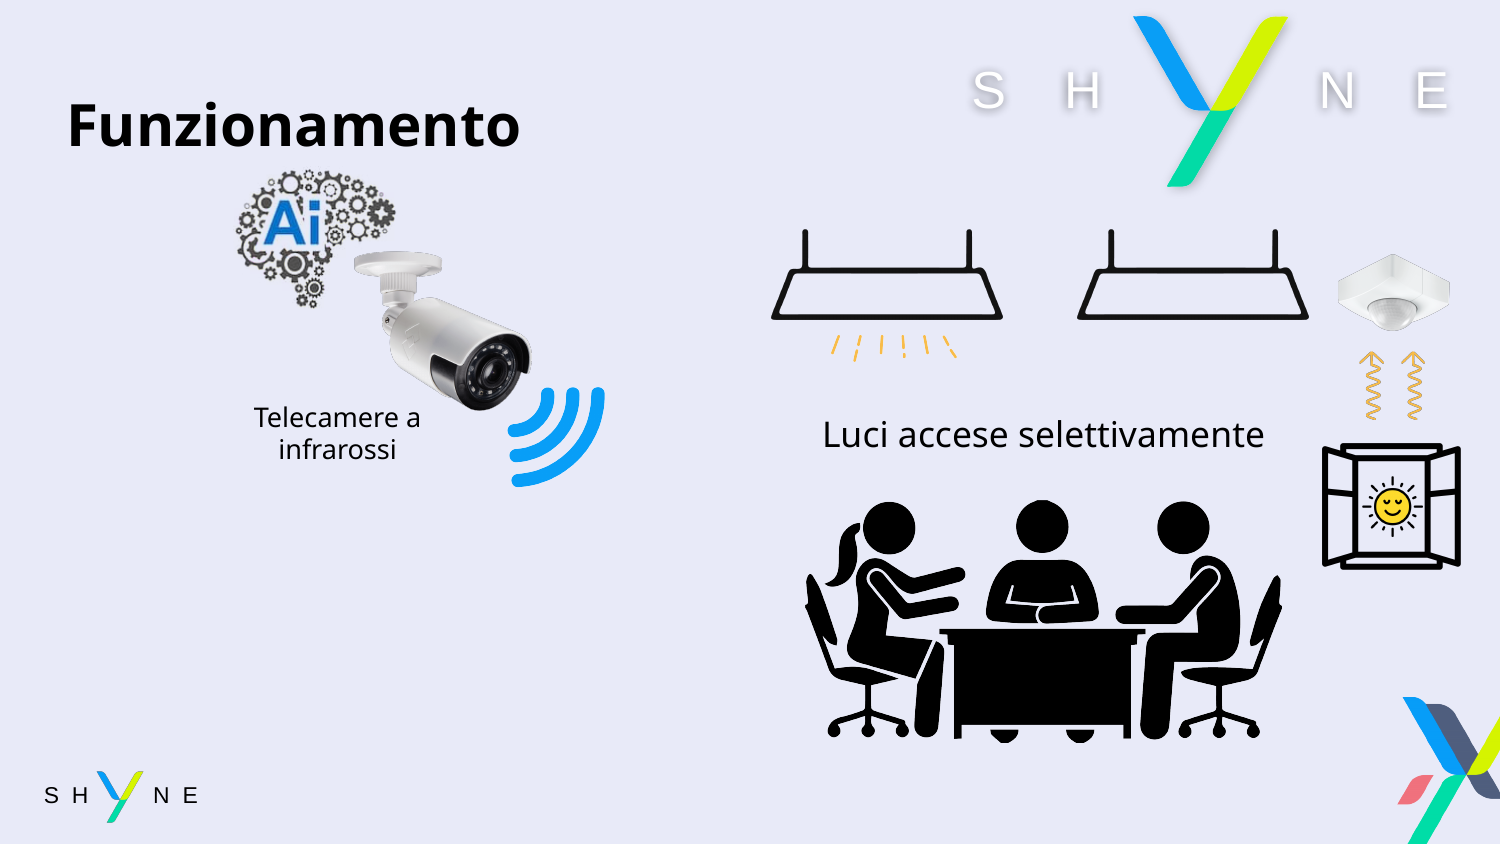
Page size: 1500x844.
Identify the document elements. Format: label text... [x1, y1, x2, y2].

text_box Telecamere a infrarossi [199, 382, 476, 483]
picture [1316, 431, 1469, 583]
text_box Luci accese selettivamente [781, 382, 1306, 484]
picture [209, 166, 624, 505]
title Funzionamento [51, 72, 933, 167]
picture [1077, 229, 1309, 320]
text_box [771, 229, 1003, 362]
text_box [938, 16, 1483, 187]
picture [1397, 697, 1500, 844]
picture [96, 771, 146, 825]
picture [805, 500, 1283, 743]
picture [1332, 230, 1453, 420]
